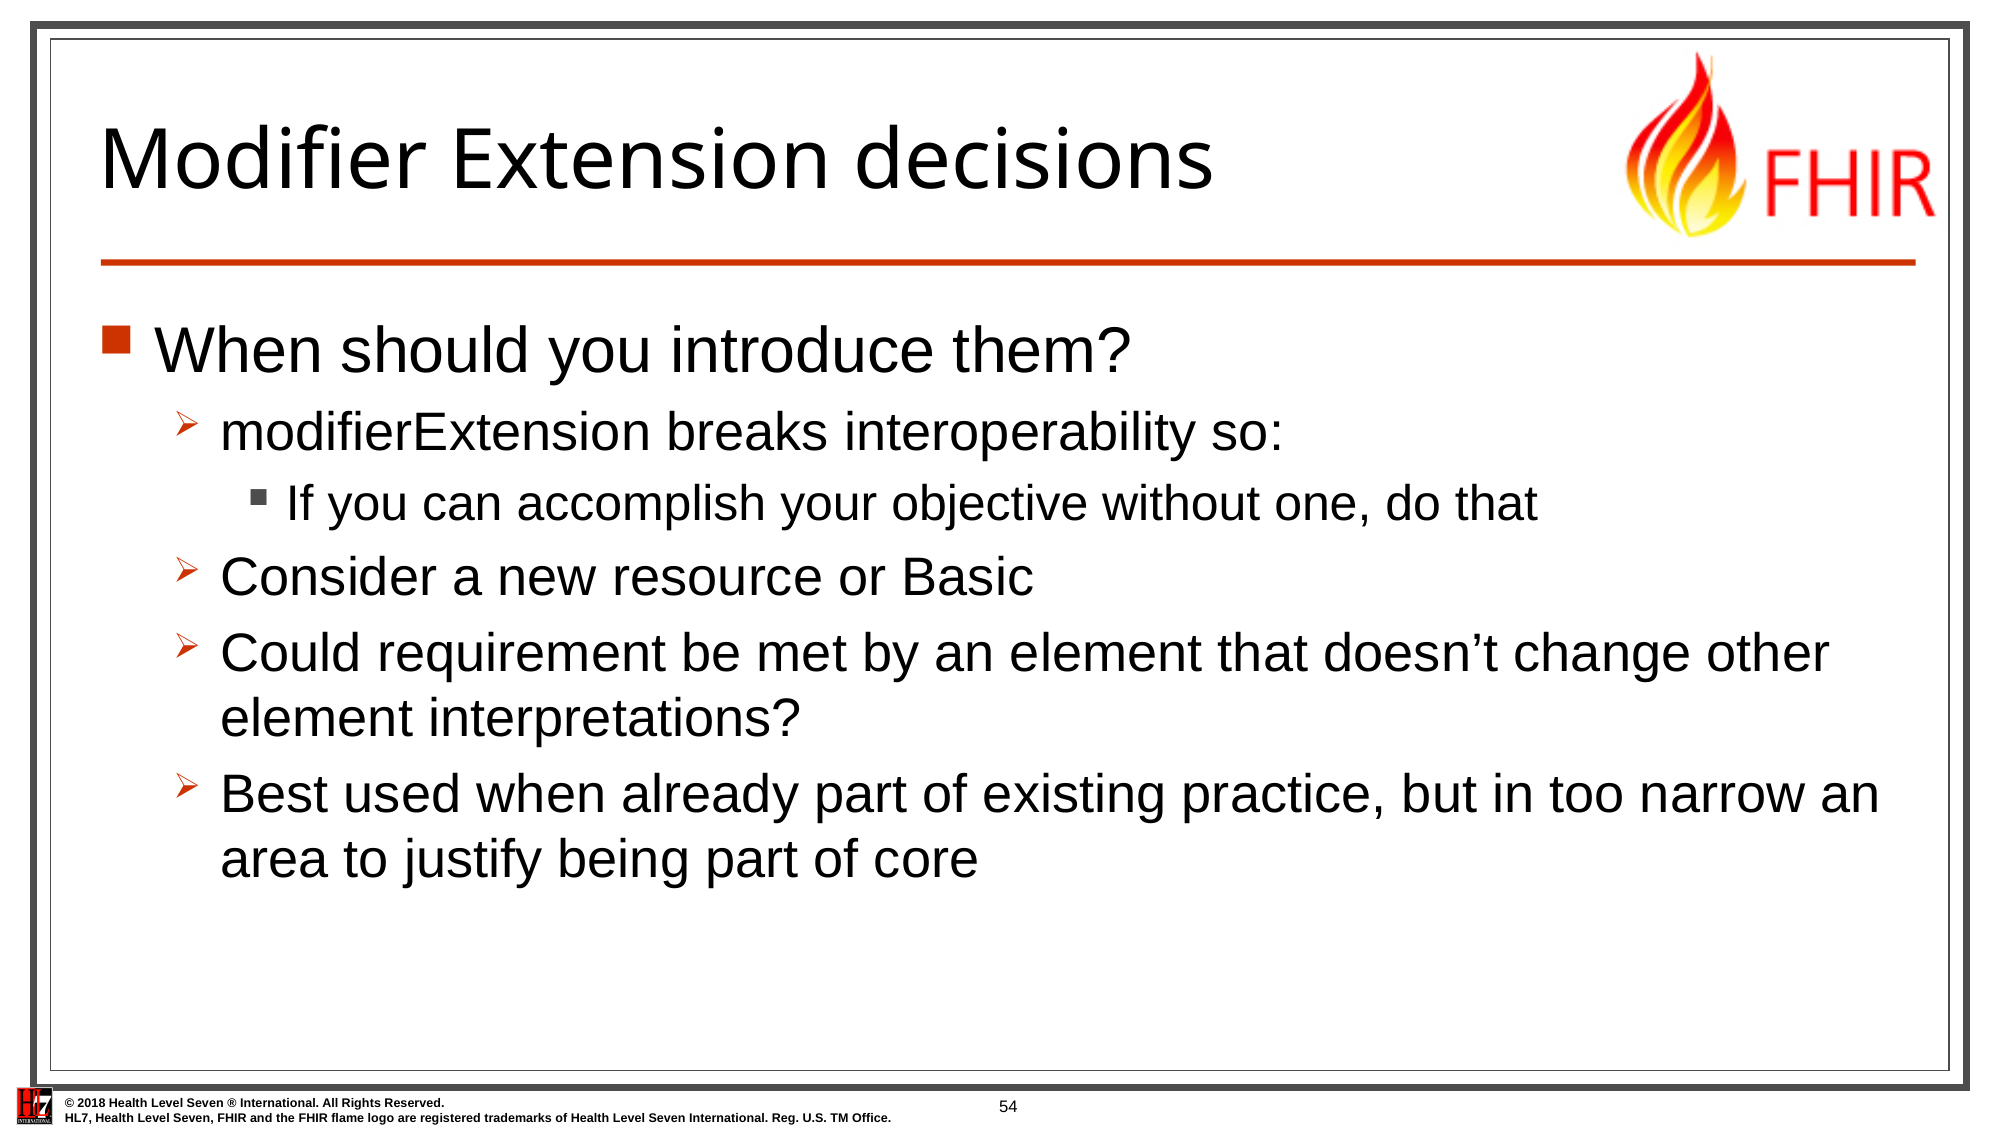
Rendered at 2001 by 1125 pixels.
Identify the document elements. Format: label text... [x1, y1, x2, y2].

title Modifier Extension decisions [83, 77, 1614, 213]
list When should you introduce them? modifierExtension breaks interoperability so: If you can accomplish your objective without one, do that Consider a new resource or Basic Could requirement be met by an element that doesn’t change other element interpretations? Best used when already part of existing practice, but in too narrow an area to justify being part of core [83, 299, 1917, 1026]
picture [16, 1087, 53, 1125]
slide_number 54 [949, 1087, 1067, 1125]
picture [1613, 41, 1948, 247]
